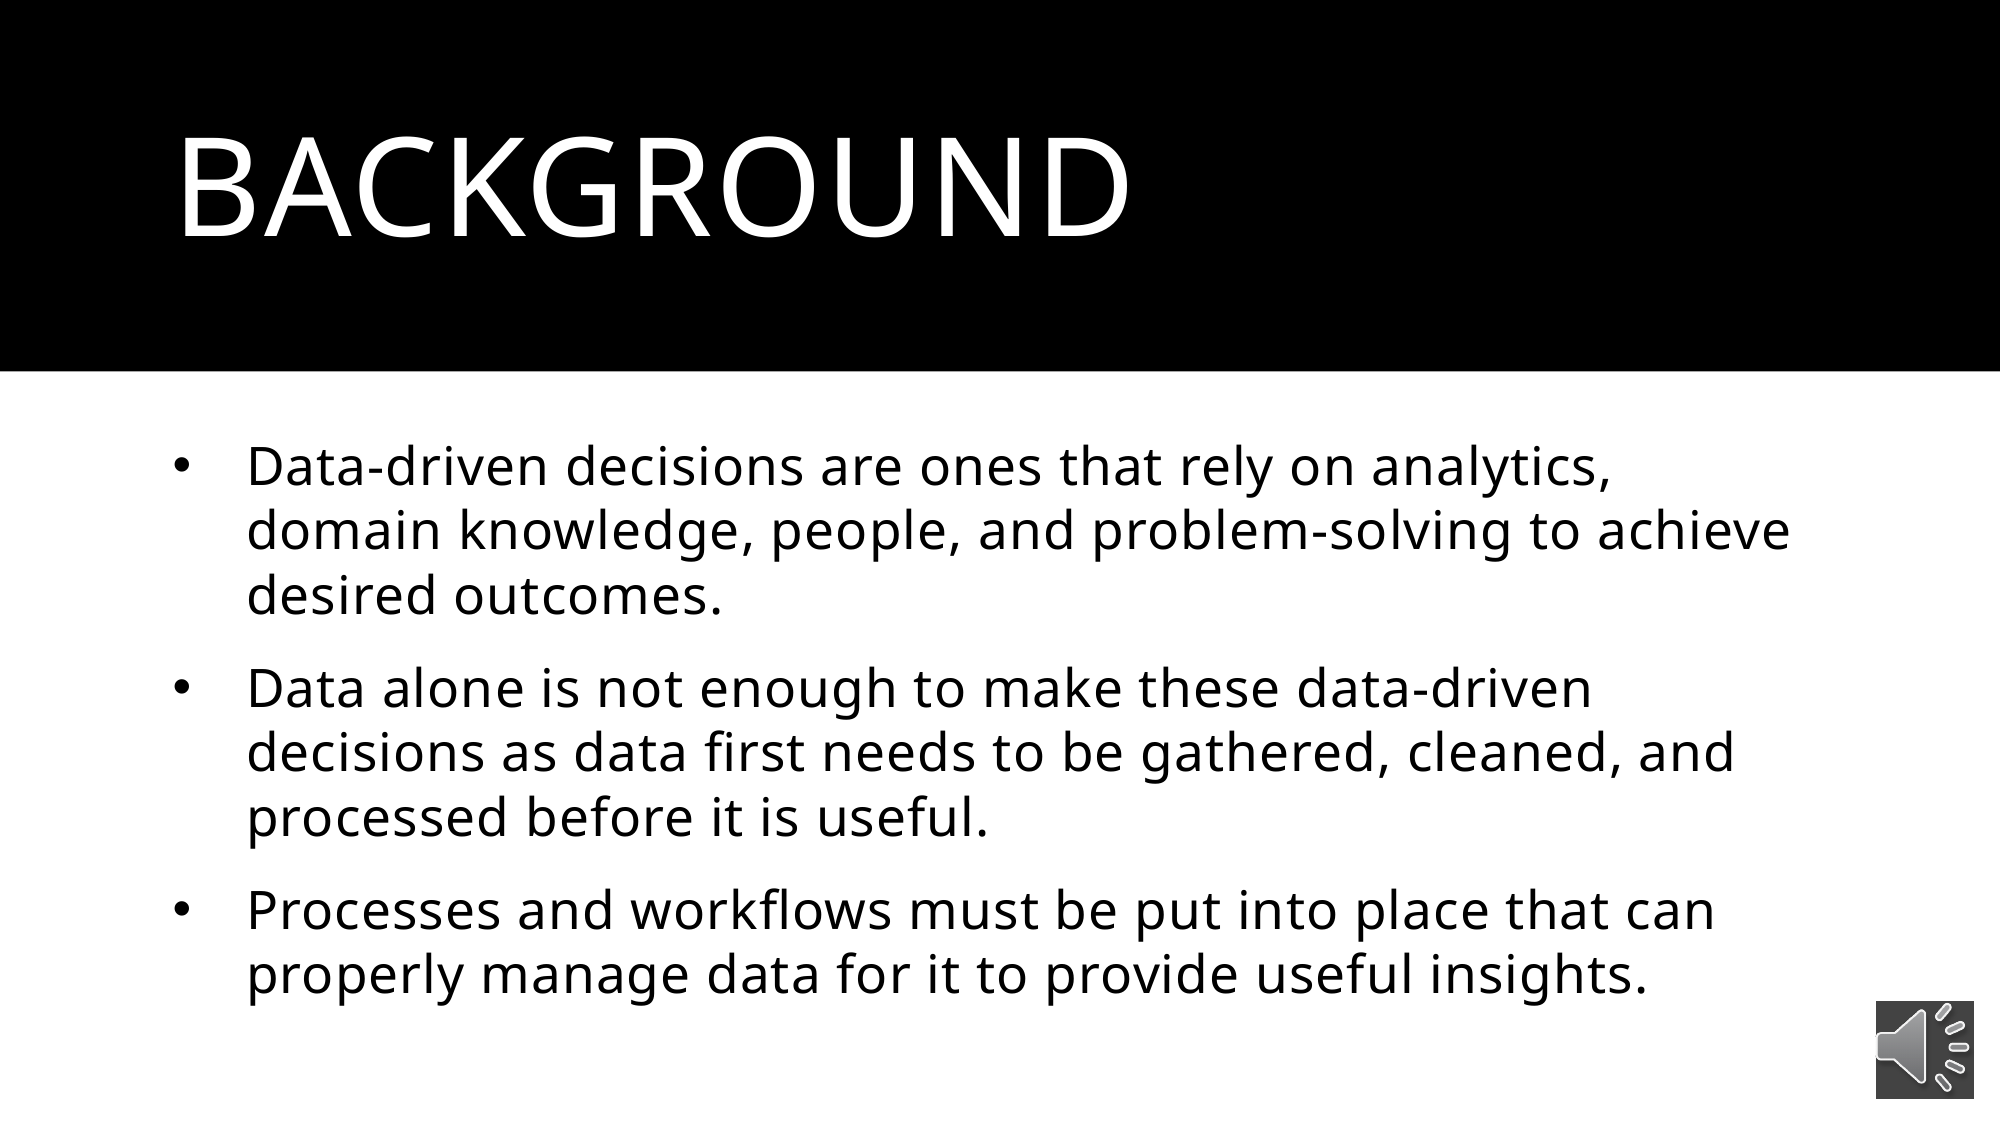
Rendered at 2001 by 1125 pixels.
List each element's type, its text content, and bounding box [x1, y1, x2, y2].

picture [1874, 999, 1975, 1100]
list Data-driven decisions are ones that rely on analytics, domain knowledge, people, and problem-solving to achieve desired outcomes. Data alone is not enough to make these data-driven decisions as data first needs to be gathered, cleaned, and processed before it is useful. Processes and workflows must be put into place that can properly manage data for it to provide useful insights. [157, 424, 1842, 1014]
title Background [157, 52, 1842, 332]
